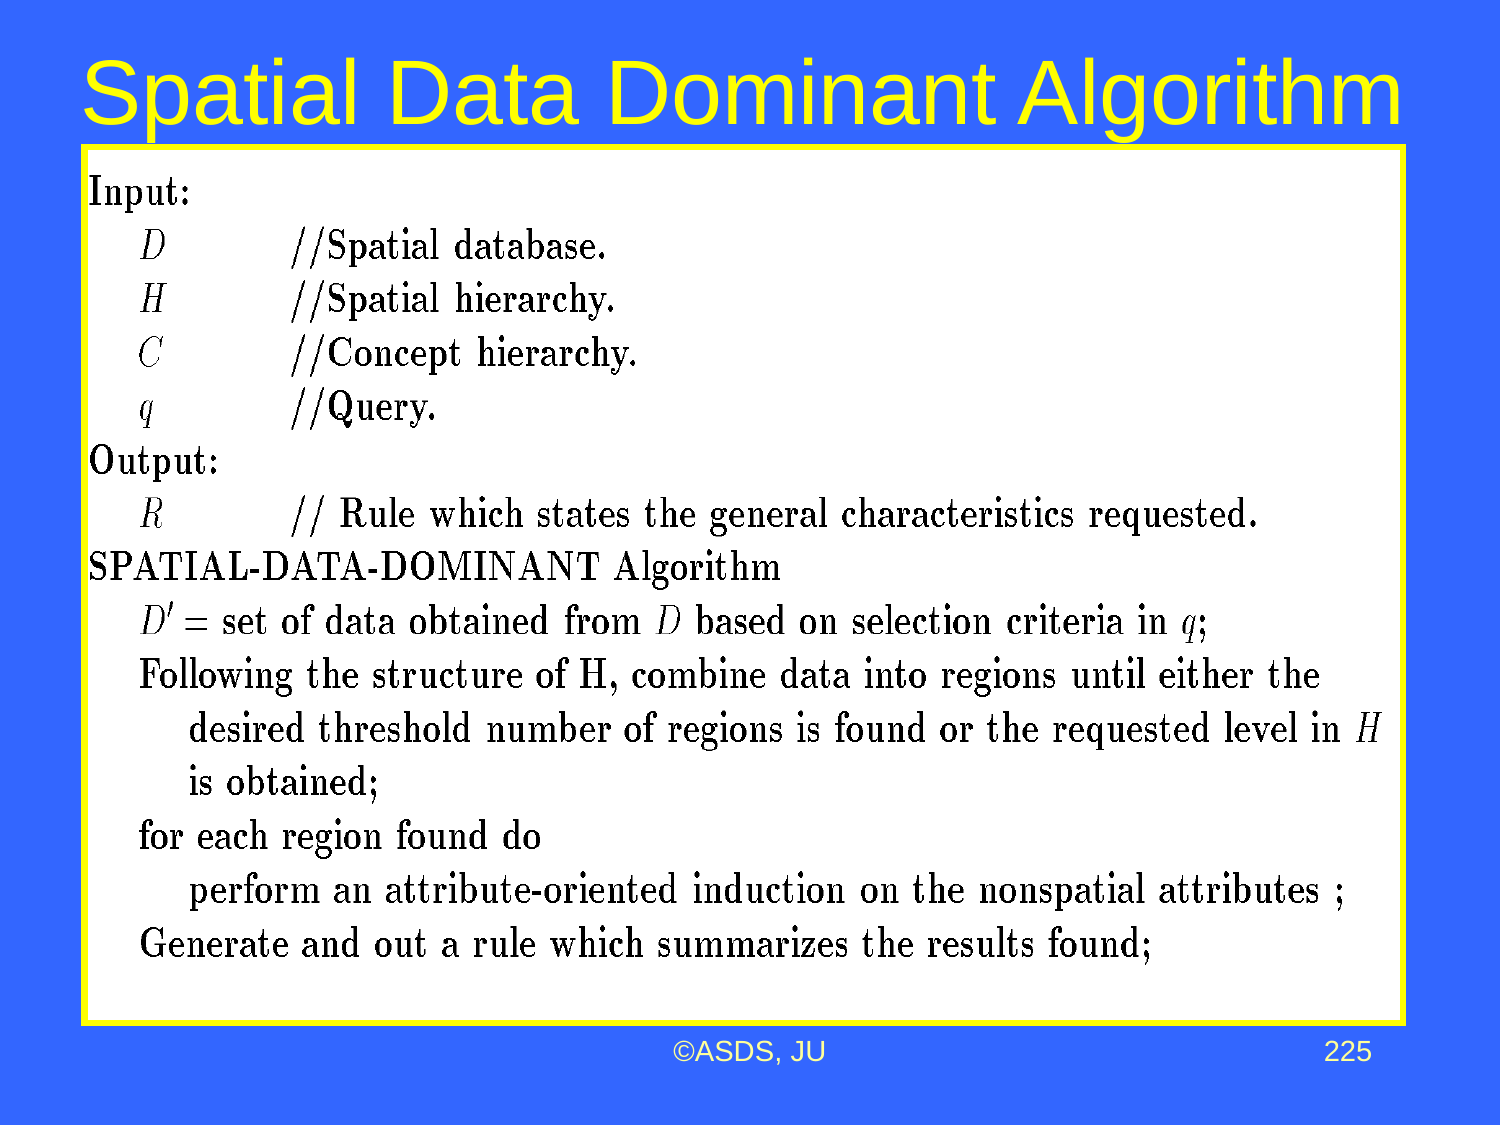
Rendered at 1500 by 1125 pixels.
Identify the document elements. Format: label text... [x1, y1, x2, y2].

slide_number 225 [1074, 1029, 1388, 1101]
picture [87, 149, 1401, 1021]
title Spatial Data Dominant Algorithm [37, 0, 1451, 188]
footer ©ASDS, JU [511, 1029, 988, 1101]
